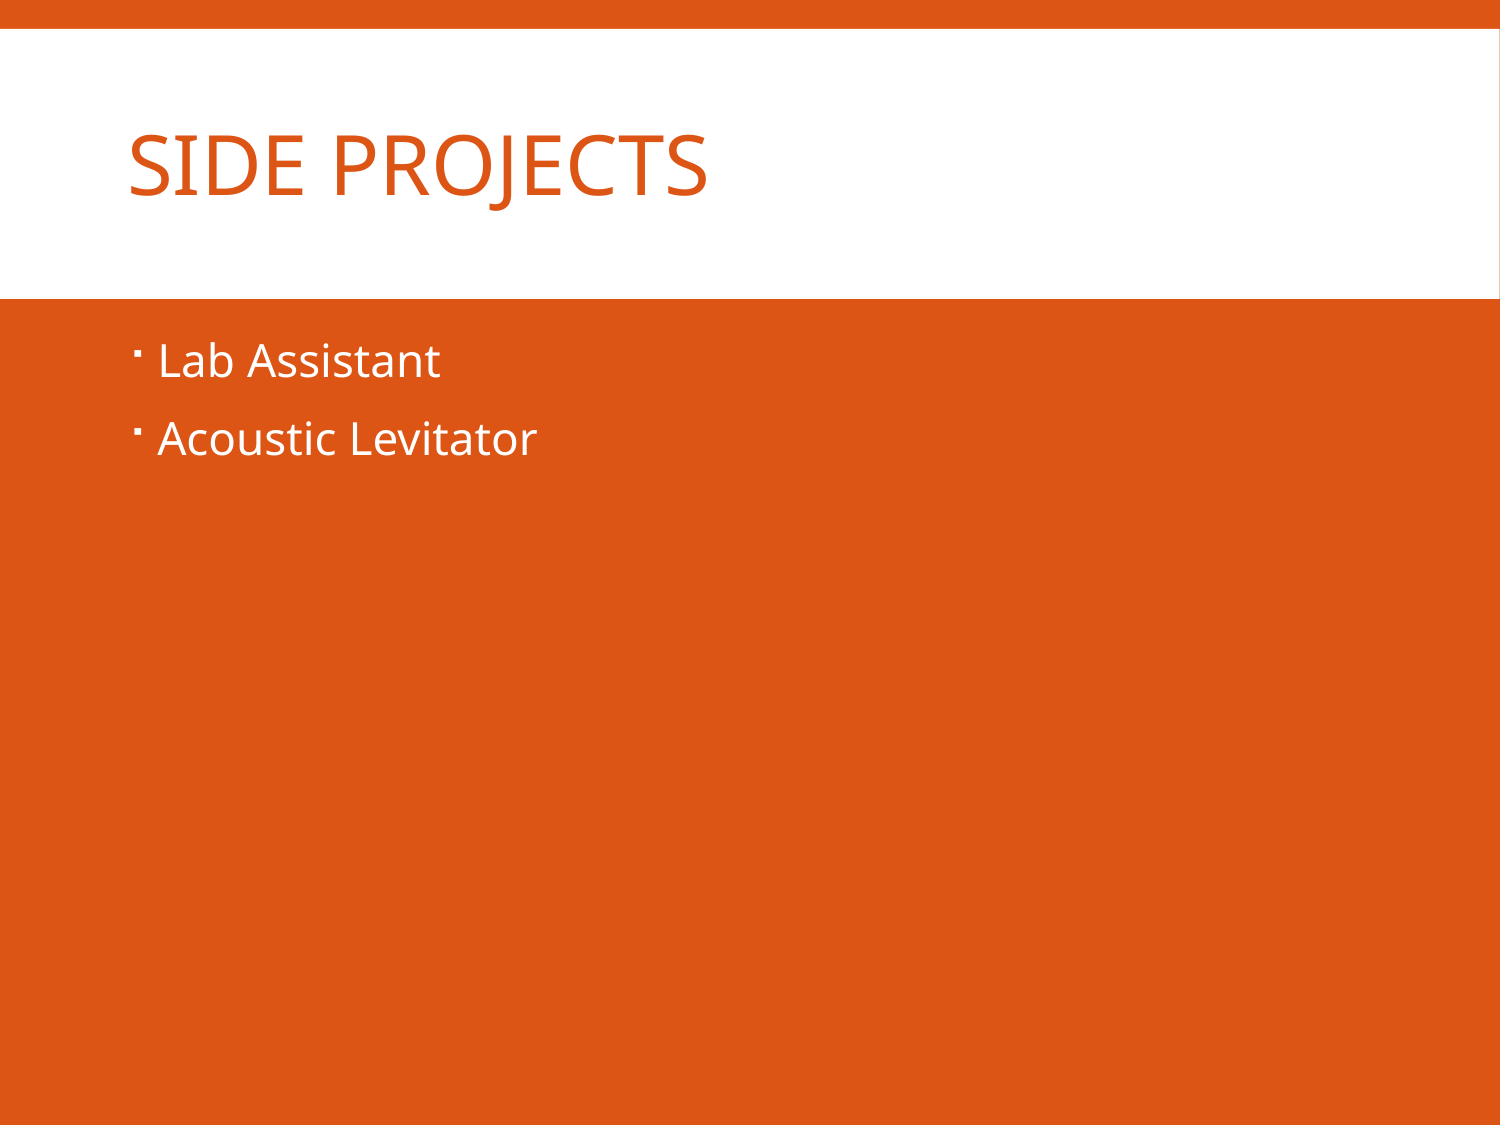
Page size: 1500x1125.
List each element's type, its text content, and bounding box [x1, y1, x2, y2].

list Lab Assistant Acoustic Levitator [112, 329, 1388, 1020]
title Side Projects [112, 46, 1388, 295]
